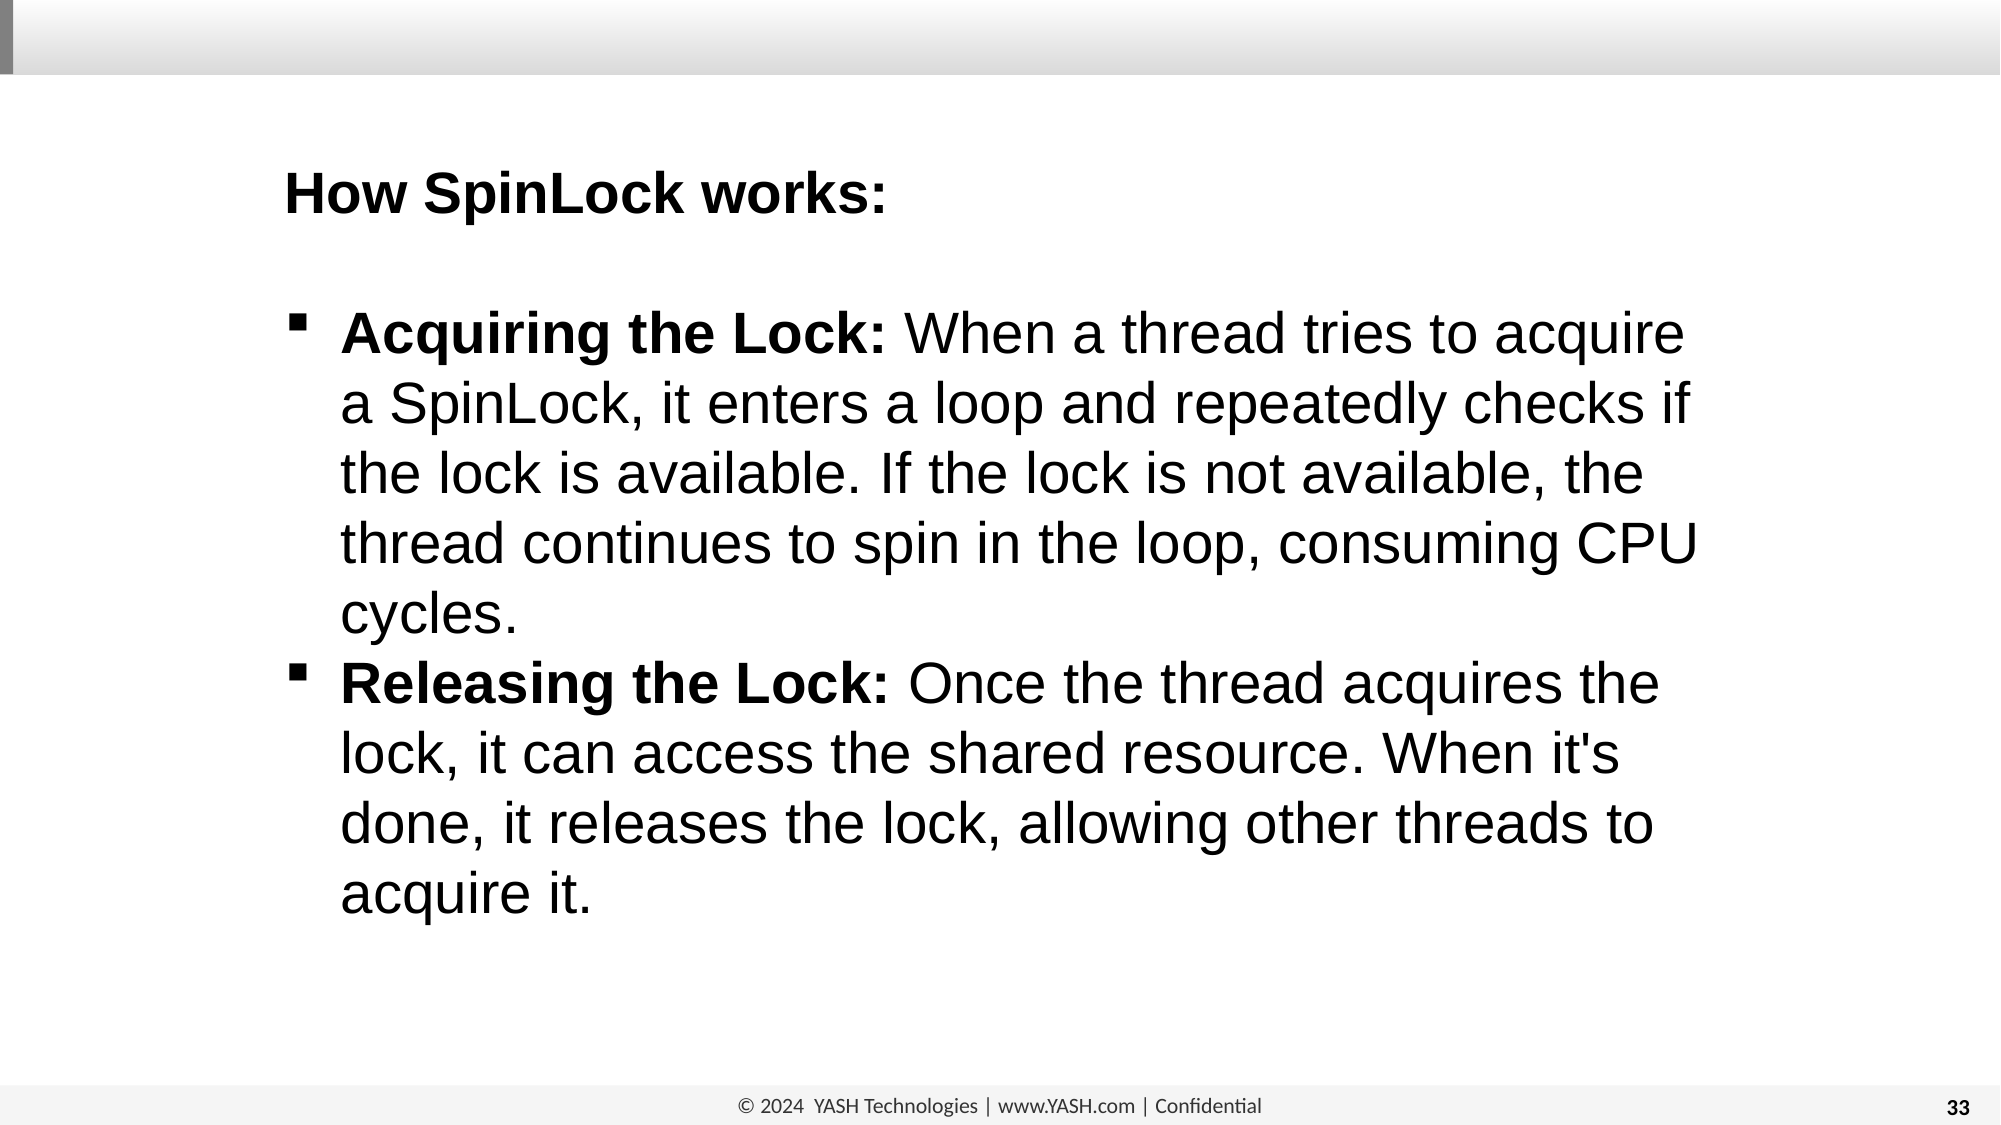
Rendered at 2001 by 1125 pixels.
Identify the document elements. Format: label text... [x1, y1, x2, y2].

text_box How SpinLock works: Acquiring the Lock: When a thread tries to acquire a SpinLock, it enters a loop and repeatedly checks if the lock is available. If the lock is not available, the thread continues to spin in the loop, consuming CPU cycles. Releasing the Lock: Once the thread acquires the lock, it can access the shared resource. When it's done, it releases the lock, allowing other threads to acquire it. [269, 147, 1731, 978]
